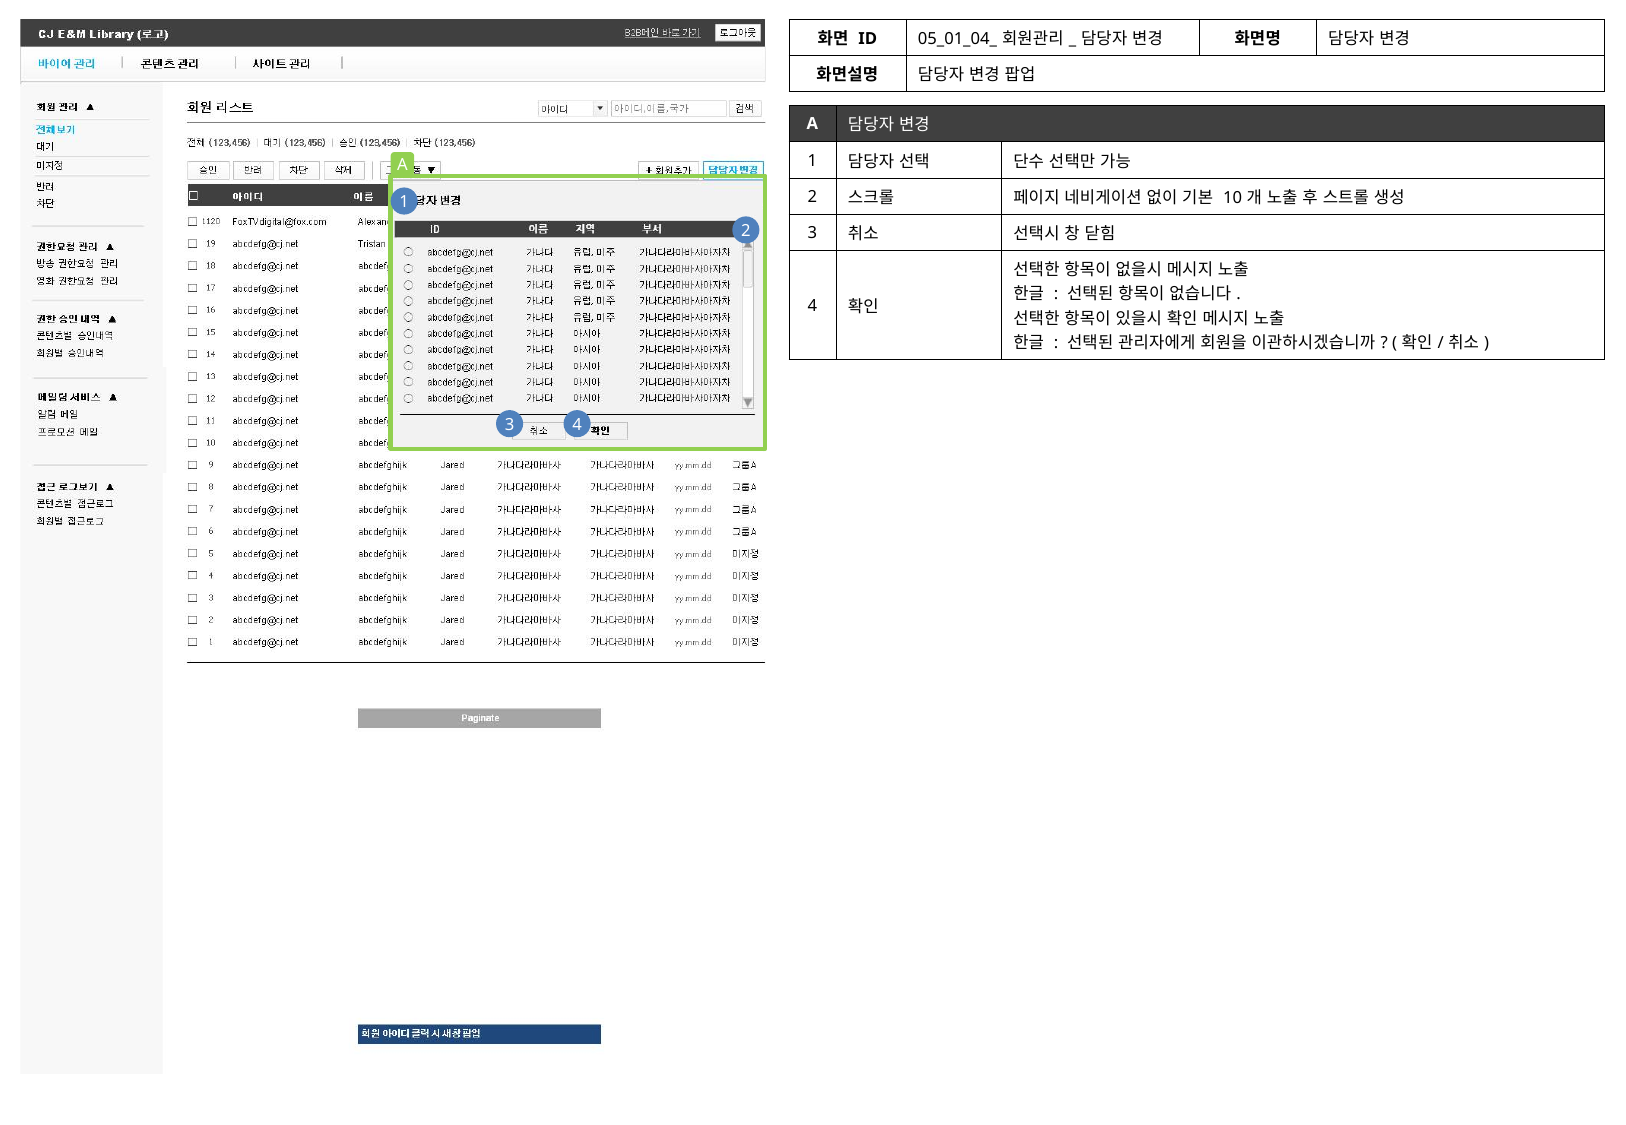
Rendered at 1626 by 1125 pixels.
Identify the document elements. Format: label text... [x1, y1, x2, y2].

table_header 담당자 변경 [837, 106, 1604, 141]
table_header 05_01_04_회원관리_담당자 변경 [907, 20, 1199, 55]
table_cell 담당자 변경 팝업 [907, 56, 1604, 91]
table_cell 1 [790, 142, 836, 178]
table_header A [790, 106, 836, 141]
table_header 화면명 [1200, 20, 1316, 55]
table_cell 담당자 선택 [837, 142, 1001, 178]
table_cell 확인 [837, 251, 1001, 359]
table_cell 단수 선택만 가능 [1002, 142, 1604, 178]
table_cell 3 [790, 215, 836, 250]
table_cell 스크롤 [837, 179, 1001, 214]
table_cell 화면설명 [790, 56, 906, 91]
table_cell 4 [790, 251, 836, 359]
picture [19, 17, 766, 1074]
table_header 담당자 변경 [1317, 20, 1604, 55]
table_header 화면 ID [790, 20, 906, 55]
table_cell 2 [790, 179, 836, 214]
table_cell 선택시 창 닫힘 [1002, 215, 1604, 250]
table_cell 페이지 네비게이션 없이 기본 10개 노출 후 스트롤 생성 [1002, 179, 1604, 214]
table_cell 선택한 항목이 없을시 메시지 노출 한글 : 선택된 항목이 없습니다. 선택한 항목이 있을시 확인 메시지 노출 한글 : 선택된 관리자에게 회원을 이관하시겠습니까? (확인/취소) [1002, 251, 1604, 359]
table_cell 취소 [837, 215, 1001, 250]
